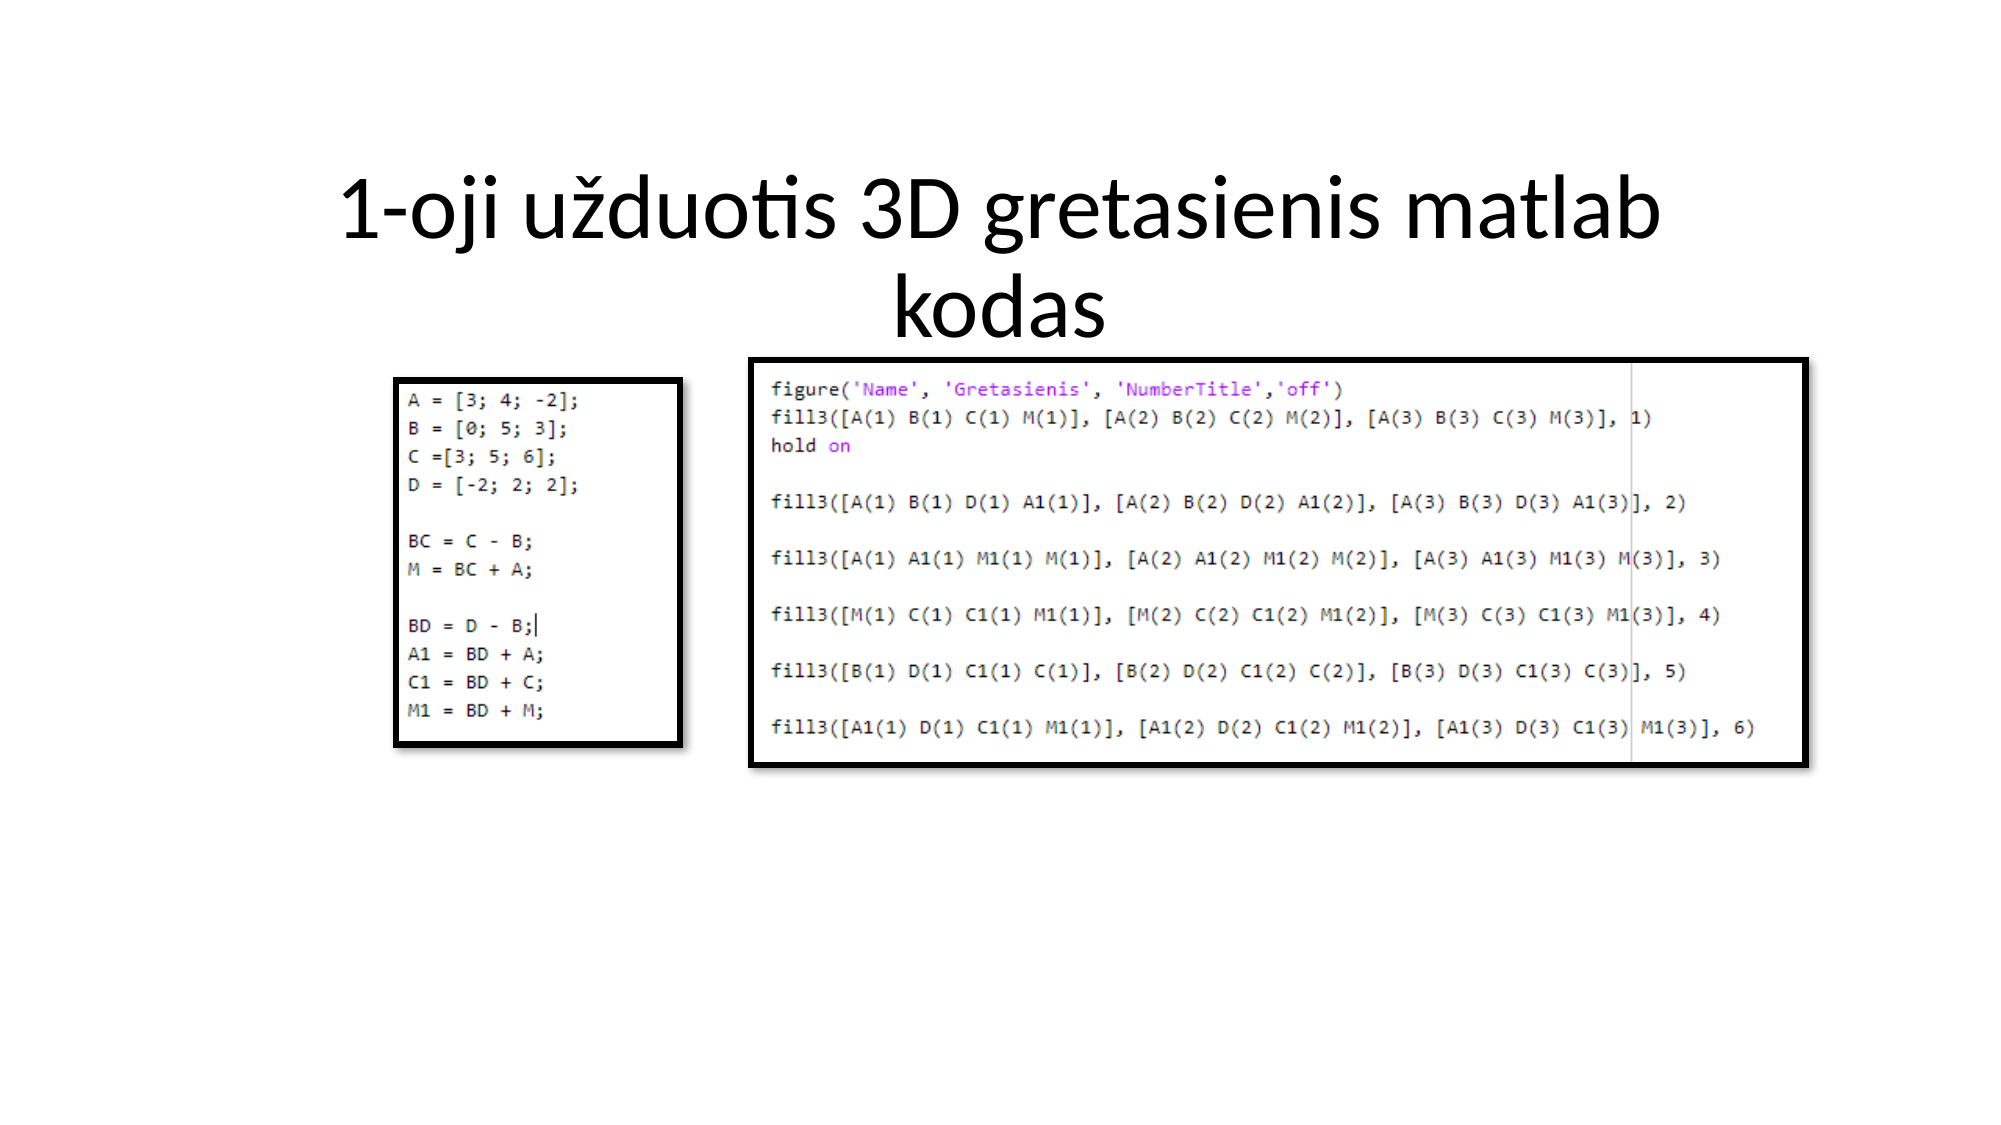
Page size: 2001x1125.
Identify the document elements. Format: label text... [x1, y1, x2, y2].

picture [753, 363, 1803, 762]
text_box 1-oji užduotis 3D gretasienis matlab kodas [249, 151, 1750, 278]
picture [399, 383, 678, 742]
